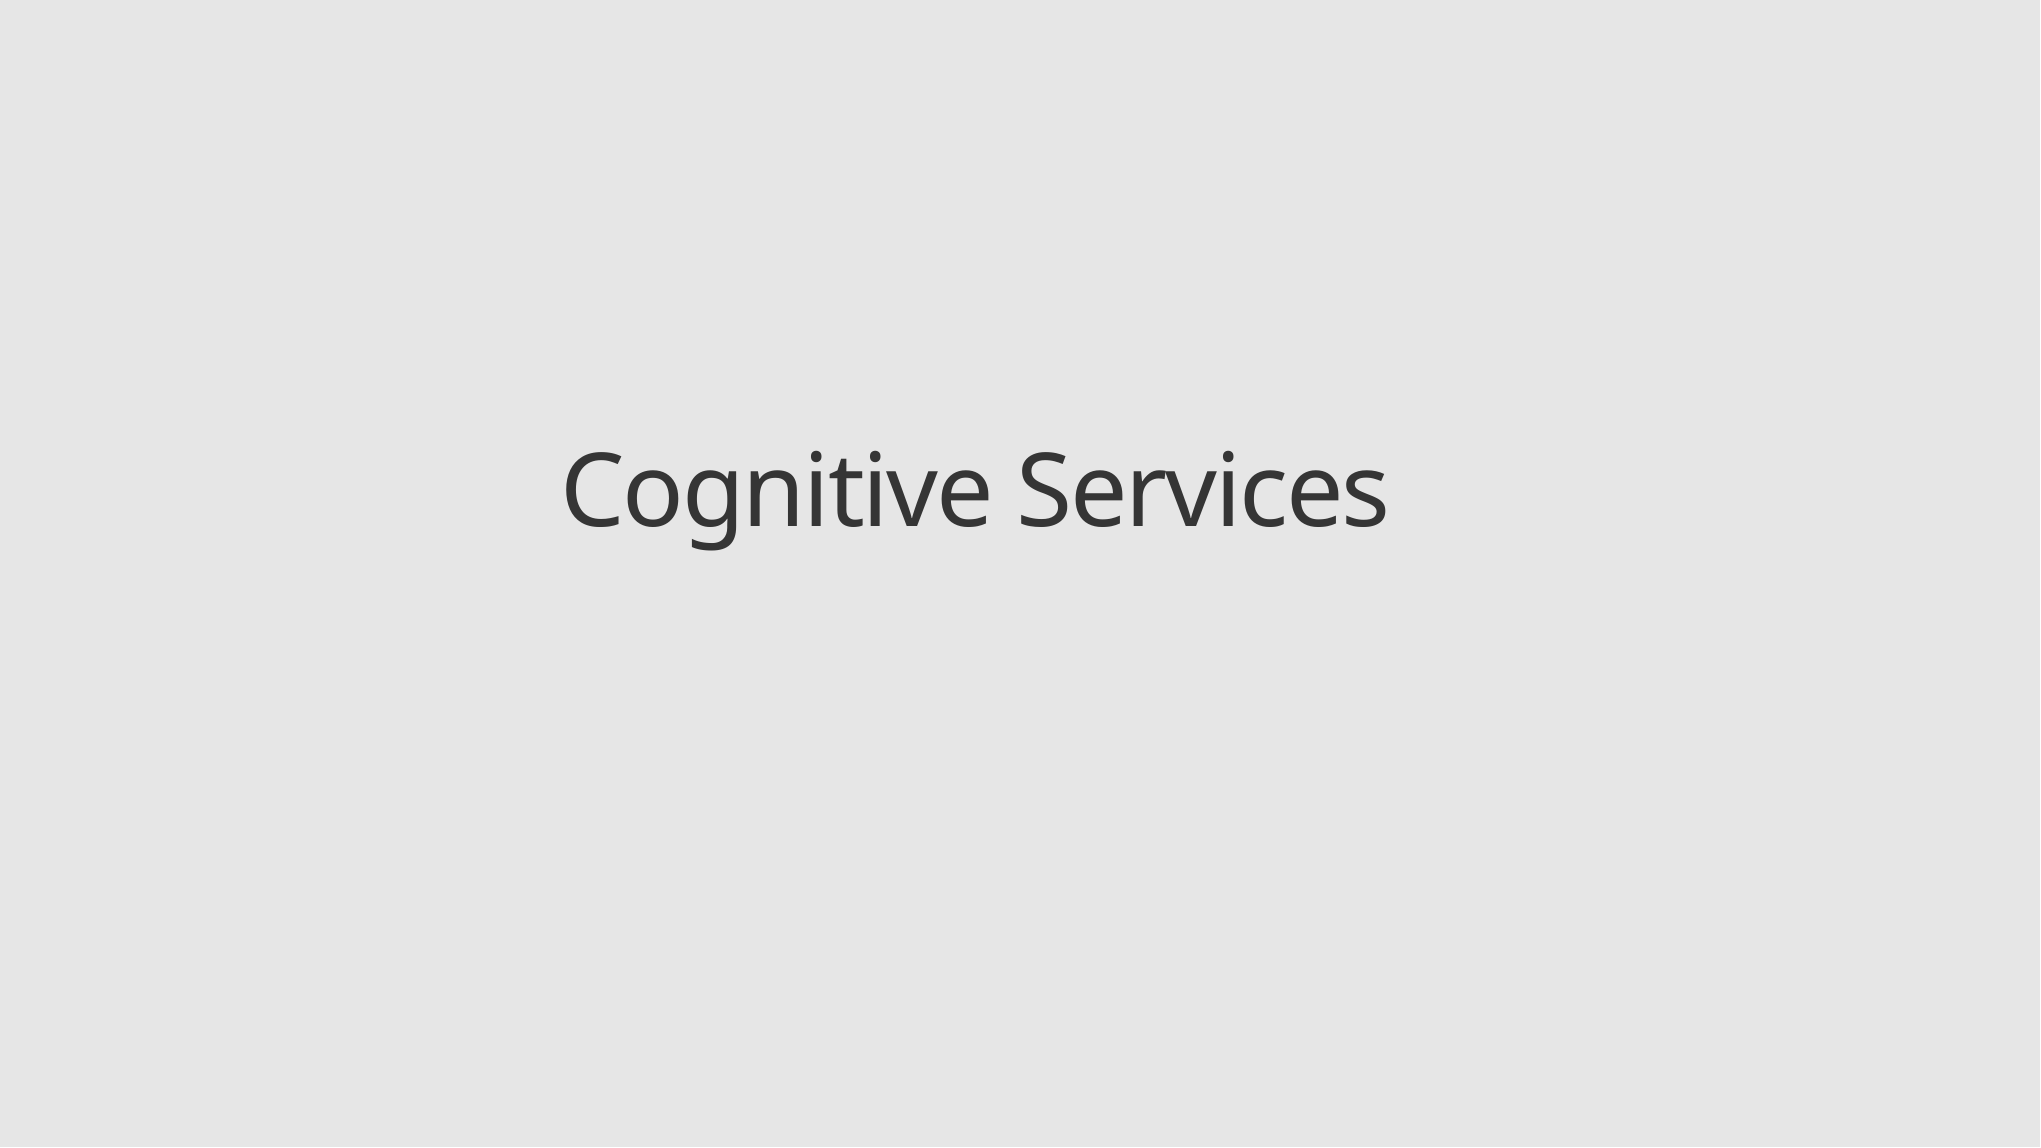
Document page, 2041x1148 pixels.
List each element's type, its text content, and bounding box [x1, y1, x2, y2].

text_box Cognitive Services [0, 423, 1951, 574]
